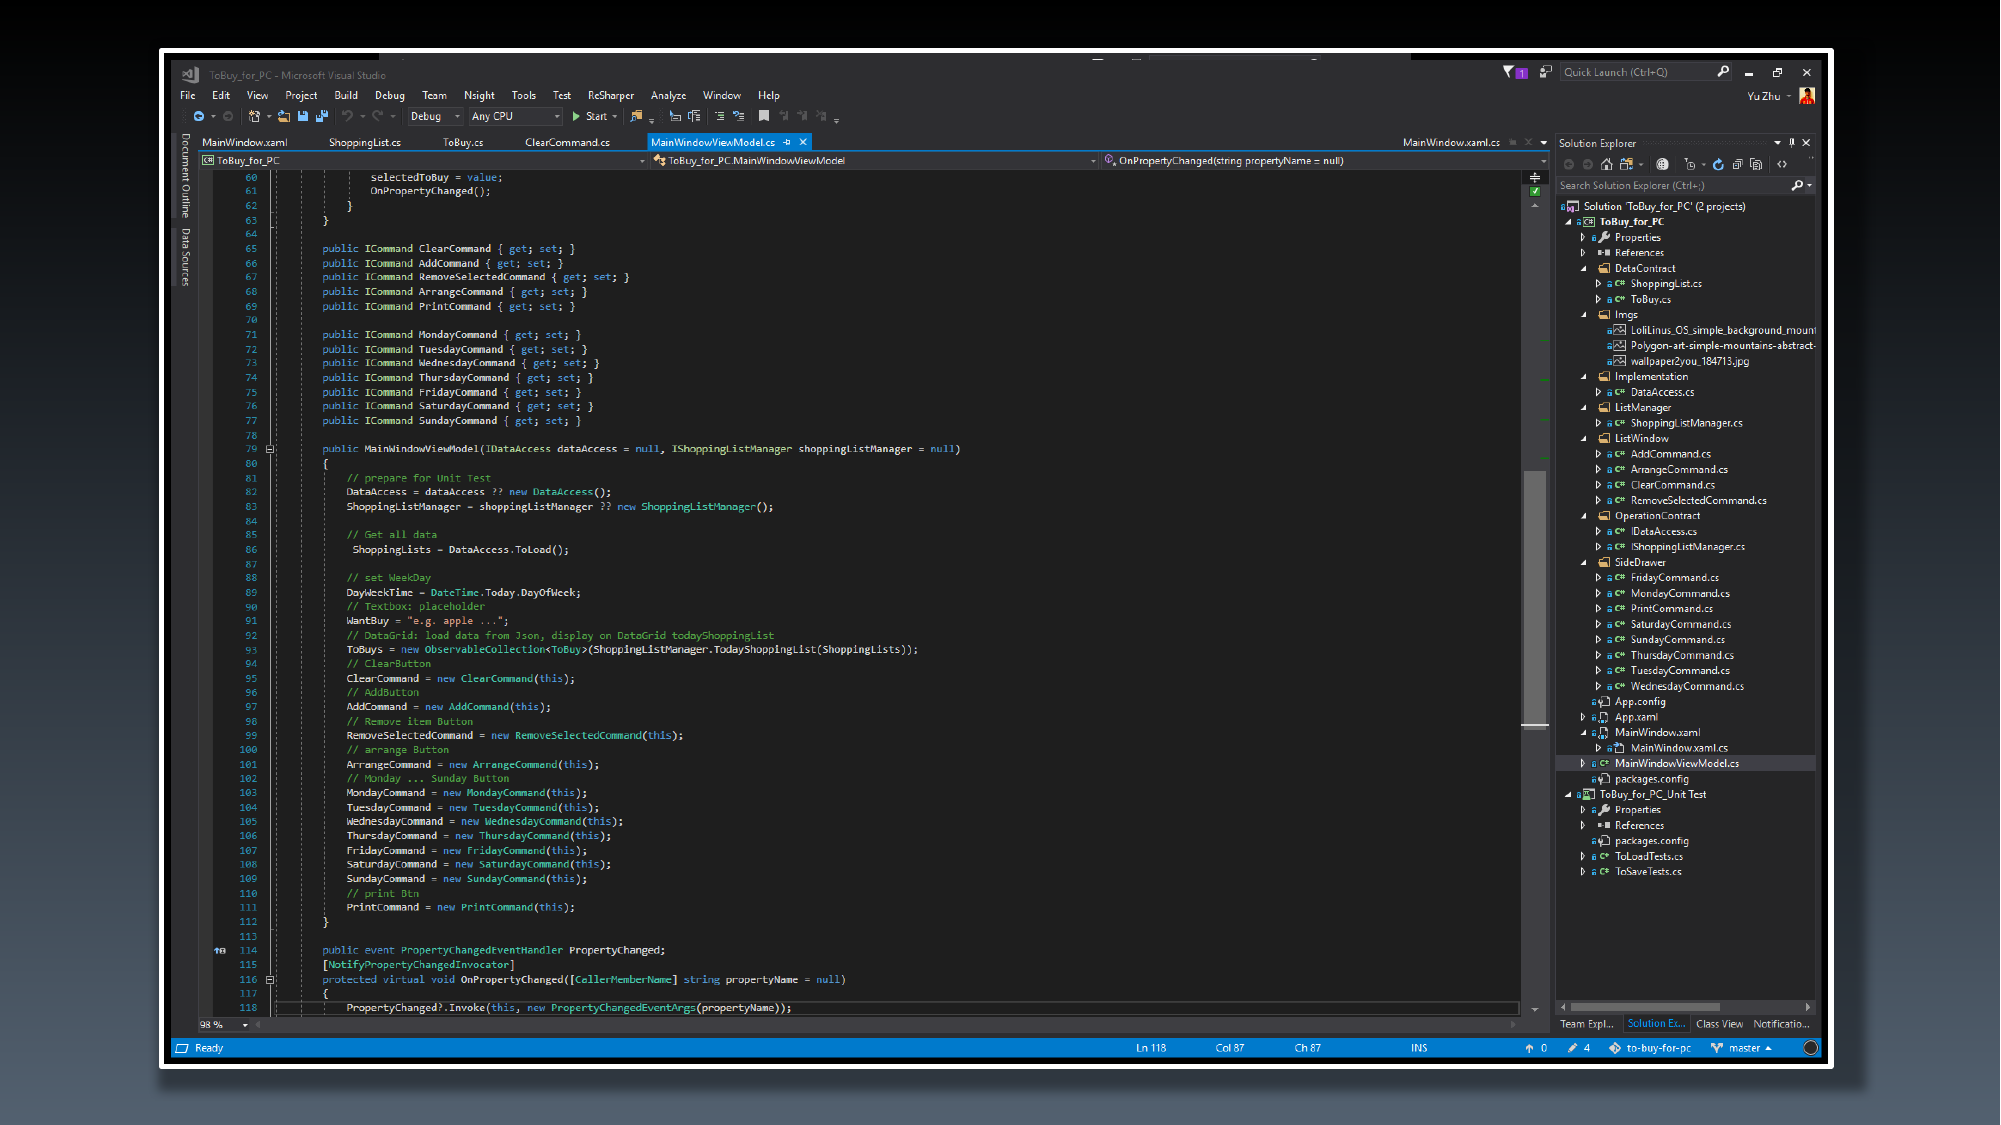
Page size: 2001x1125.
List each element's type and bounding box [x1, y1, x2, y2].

picture [164, 53, 1829, 1064]
